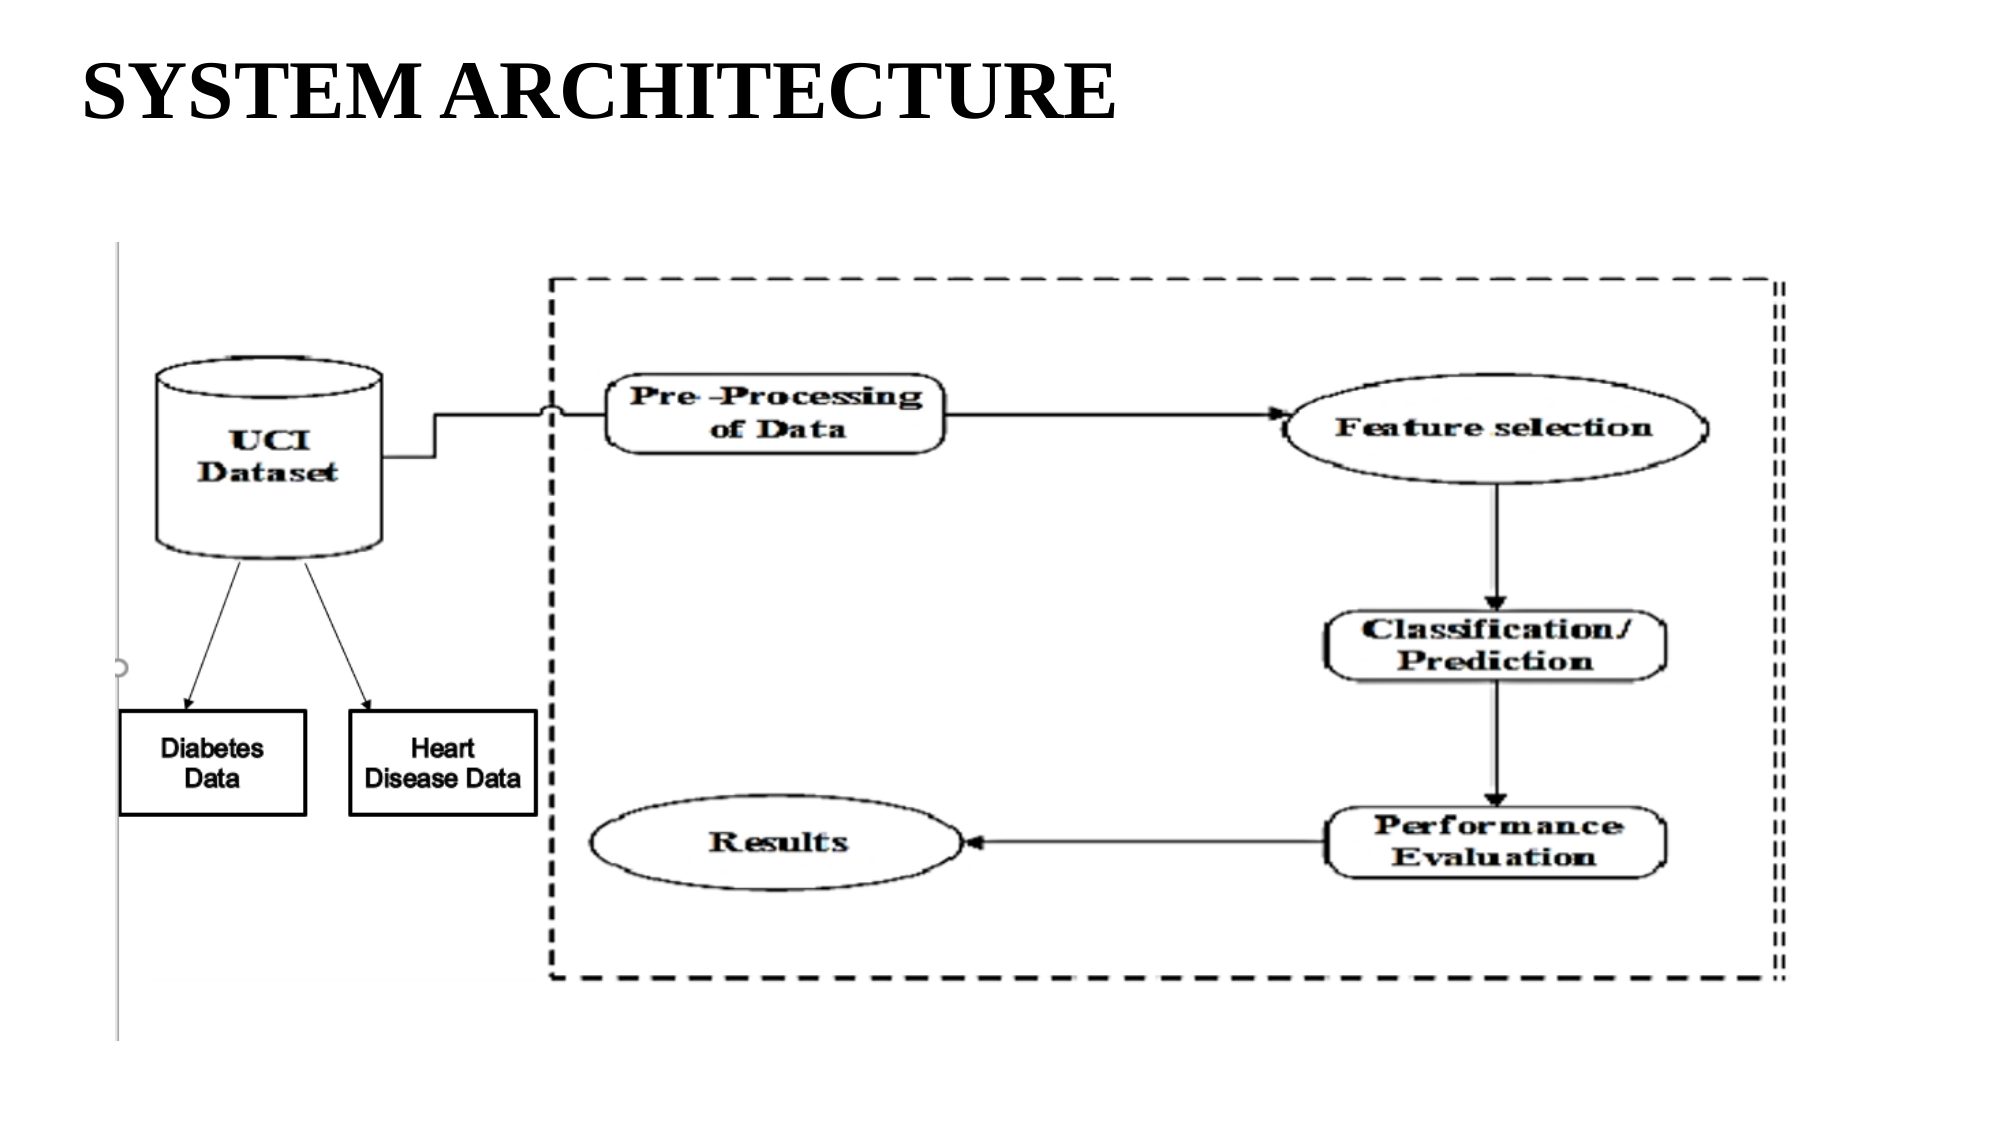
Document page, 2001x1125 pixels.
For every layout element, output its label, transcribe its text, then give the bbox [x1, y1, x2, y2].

text_box SYSTEM ARCHITECTURE [66, 19, 1907, 149]
picture [115, 242, 1809, 1041]
